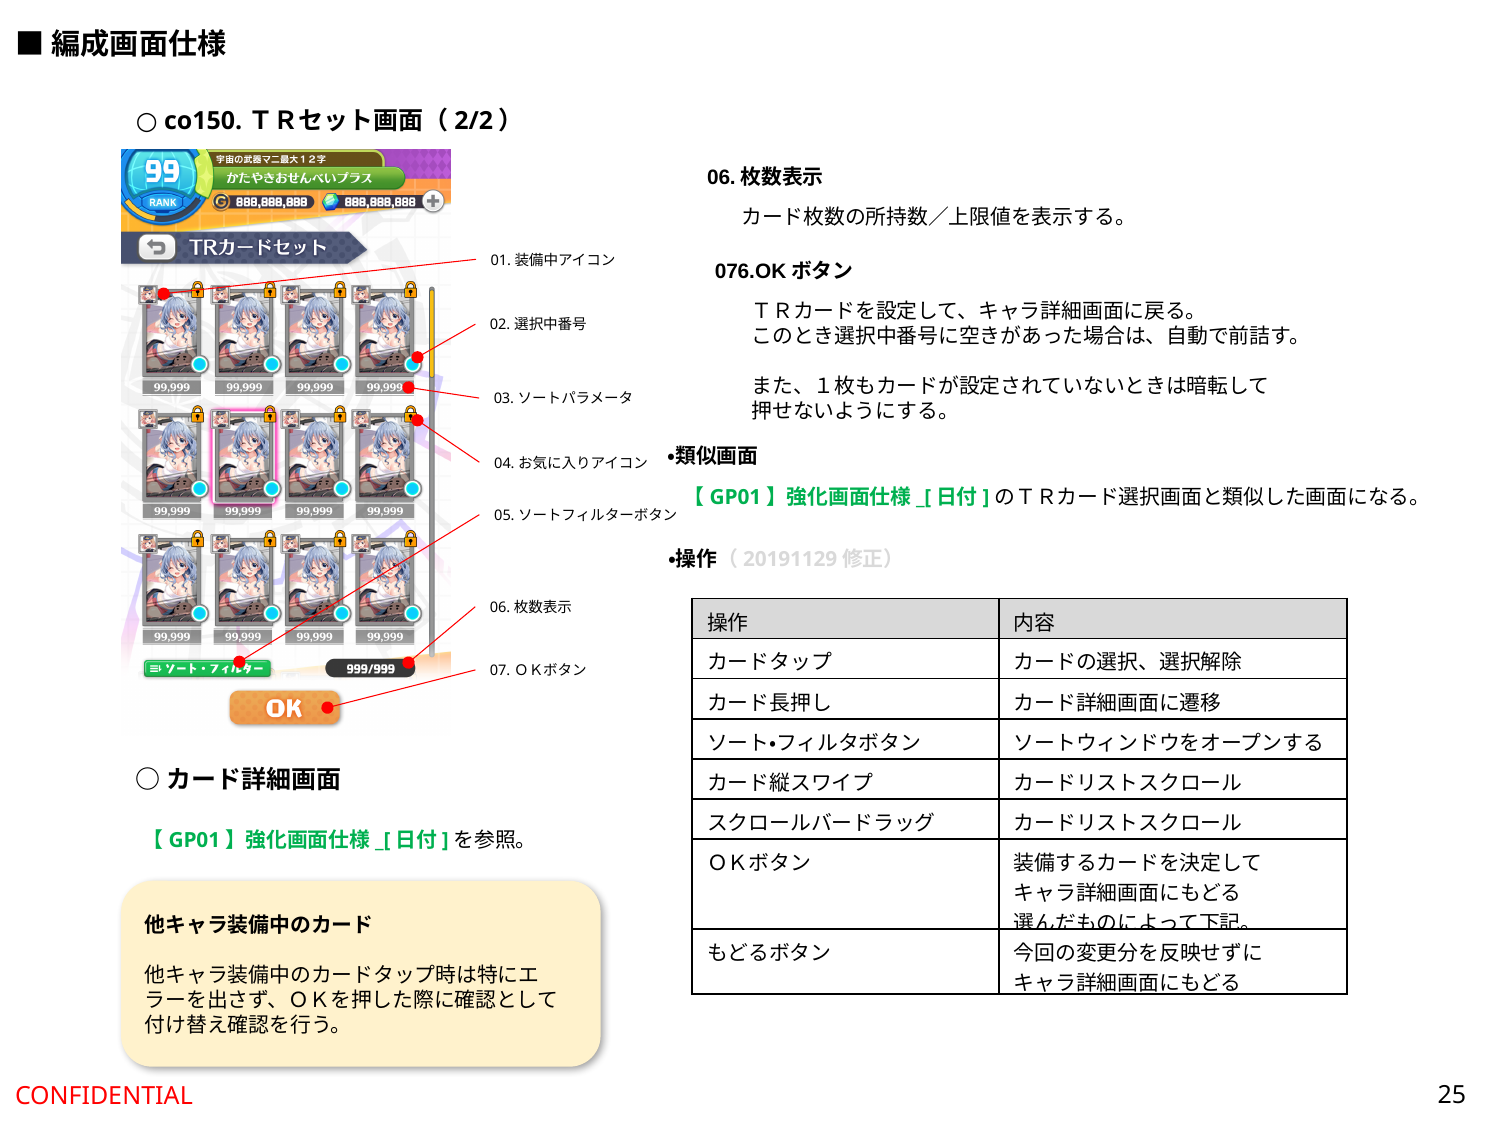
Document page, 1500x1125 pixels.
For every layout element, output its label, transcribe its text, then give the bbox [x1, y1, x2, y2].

text_box ○カード詳細画面 [121, 755, 354, 802]
text_box ・類似画面 [696, 435, 774, 475]
table_cell ＯＫボタン [693, 840, 998, 928]
text_box ■編成画面仕様 [0, 17, 242, 68]
table_cell カードリストスクロール [1000, 800, 1346, 838]
table_cell カード長押し [696, 679, 998, 718]
table_cell 装備するカードを決定して キャラ詳細画面にもどる 選んだものによって下記。 [1000, 840, 1346, 928]
table_cell もどるボタン [693, 930, 998, 993]
text_box ○ co150.ＴＲセット画面（2/2） [121, 97, 354, 144]
text_box 076.OKボタン [700, 250, 908, 291]
table_cell ソート・フィルタボタン [693, 720, 998, 758]
table_cell カード詳細画面に遷移 [1000, 679, 1346, 718]
text_box 他キャラ装備中のカード 他キャラ装備中のカードタップ時は特にエラーを出さず、ＯＫを押した際に確認として 付け替え確認を行う。 [120, 879, 602, 1068]
footer CONFIDENTIAL [0, 1065, 507, 1125]
text_box 06.枚数表示 [696, 156, 900, 197]
table_cell カードタップ [696, 639, 998, 678]
table_cell カードの選択、選択解除 [1000, 639, 1346, 678]
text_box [121, 149, 696, 736]
table_cell 今回の変更分を反映せずに キャラ詳細画面にもどる [1000, 930, 1346, 993]
text_box カード枚数の所持数／上限値を表示する。 [726, 196, 1151, 237]
table_header 内容 [1000, 599, 1346, 638]
text_box 【GP01】強化画面仕様_[日付]のＴＲカード選択画面と類似した画面になる。 [696, 475, 1445, 516]
table_cell カード縦スワイプ [693, 760, 998, 798]
table_cell ソートウィンドウをオープンする [1000, 720, 1346, 758]
table_header 操作 [696, 599, 998, 638]
text_box 【GP01】強化画面仕様_[日付]を参照。 [128, 818, 552, 859]
text_box ・操作（20191129修正） [696, 538, 920, 578]
slide_number 25 [1143, 1065, 1482, 1125]
table_cell カードリストスクロール [1000, 760, 1346, 798]
text_box ＴＲカードを設定して、キャラ詳細画面に戻る。 このとき選択中番号に空きがあった場合は、自動で前詰す。 また、１枚もカードが設定されていないときは暗転して 押せないようにする。 [736, 290, 1325, 431]
table_cell スクロールバードラッグ [693, 800, 998, 838]
